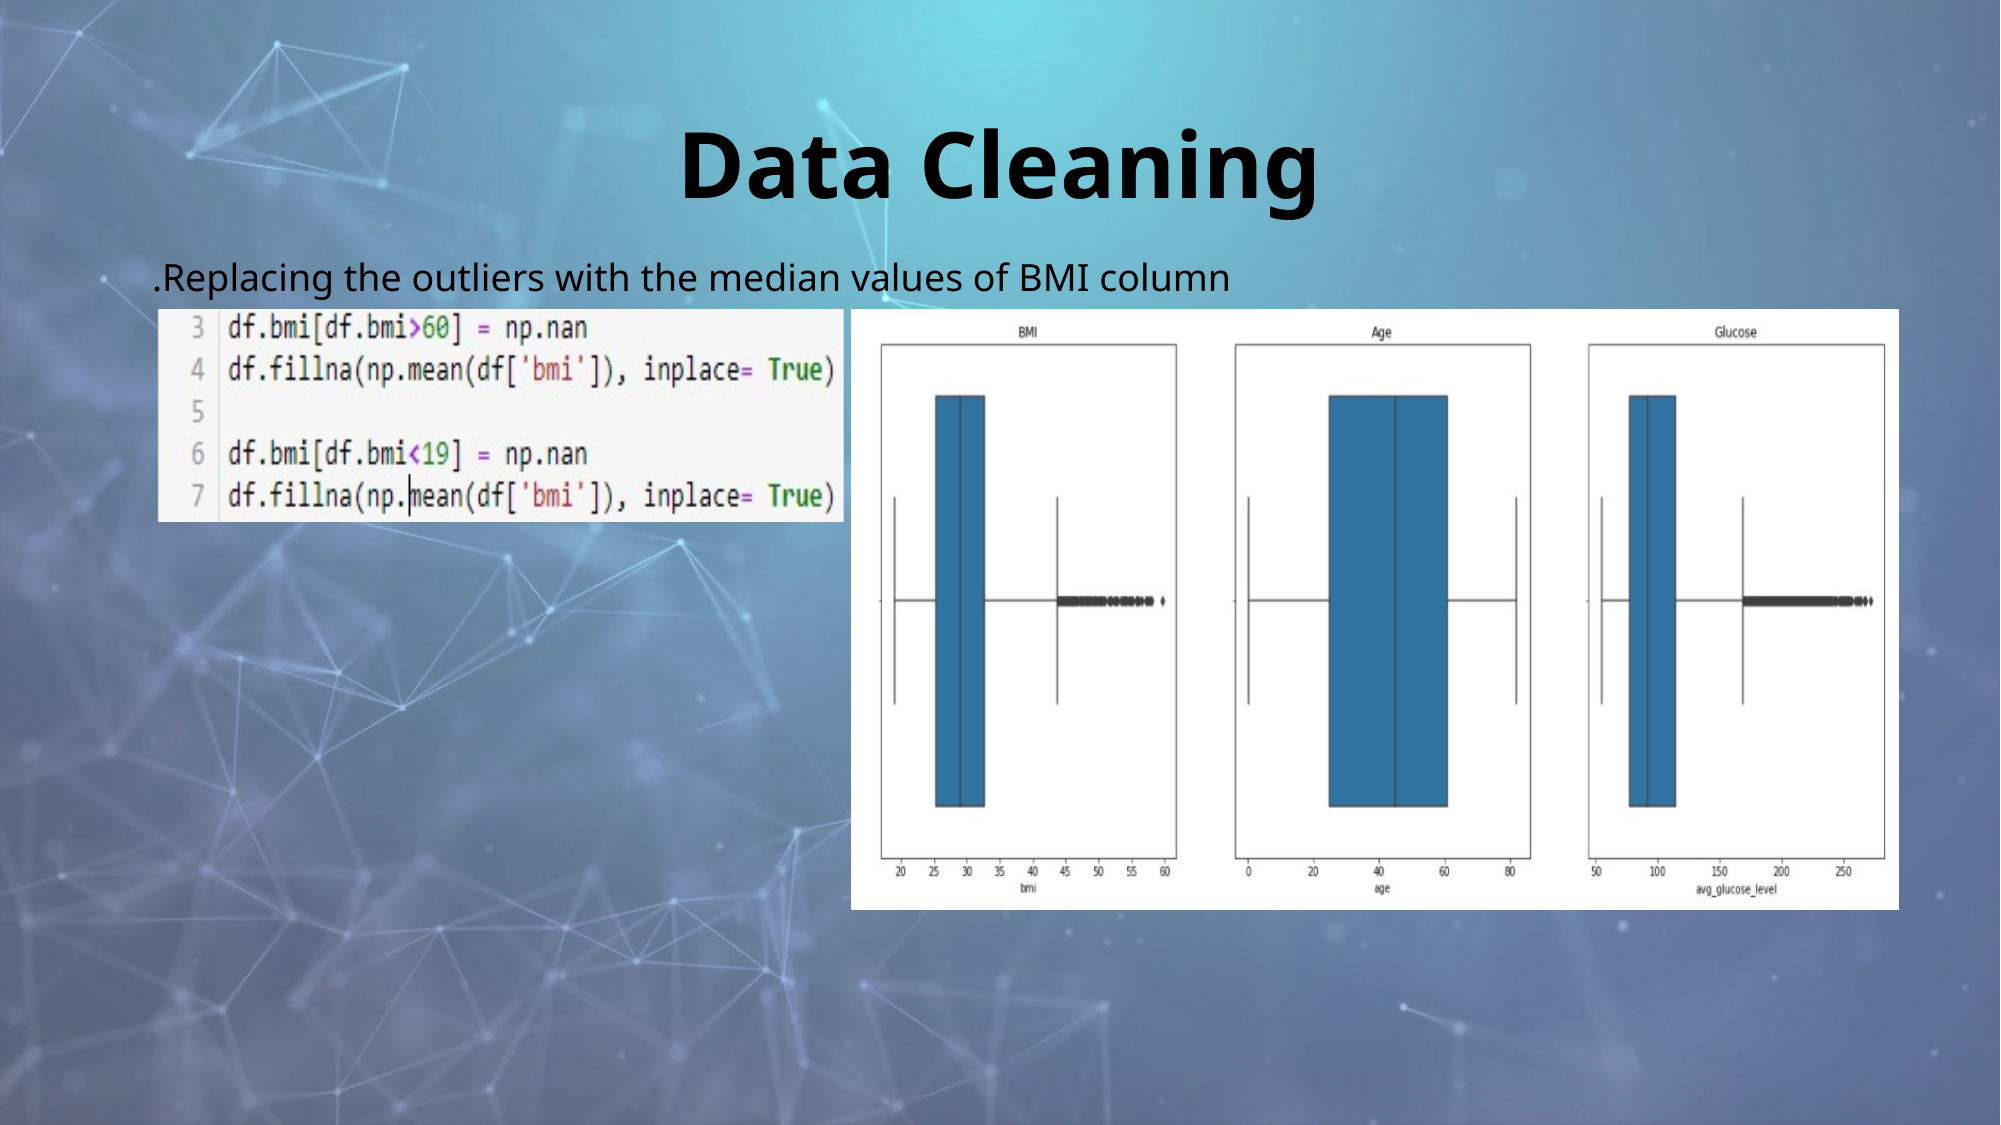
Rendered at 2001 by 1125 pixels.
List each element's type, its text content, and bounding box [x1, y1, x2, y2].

picture [157, 309, 844, 522]
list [851, 309, 1899, 911]
title Data Cleaning [137, 59, 1863, 278]
text_box Replacing the outliers with the median values of BMI column. [137, 246, 1297, 307]
